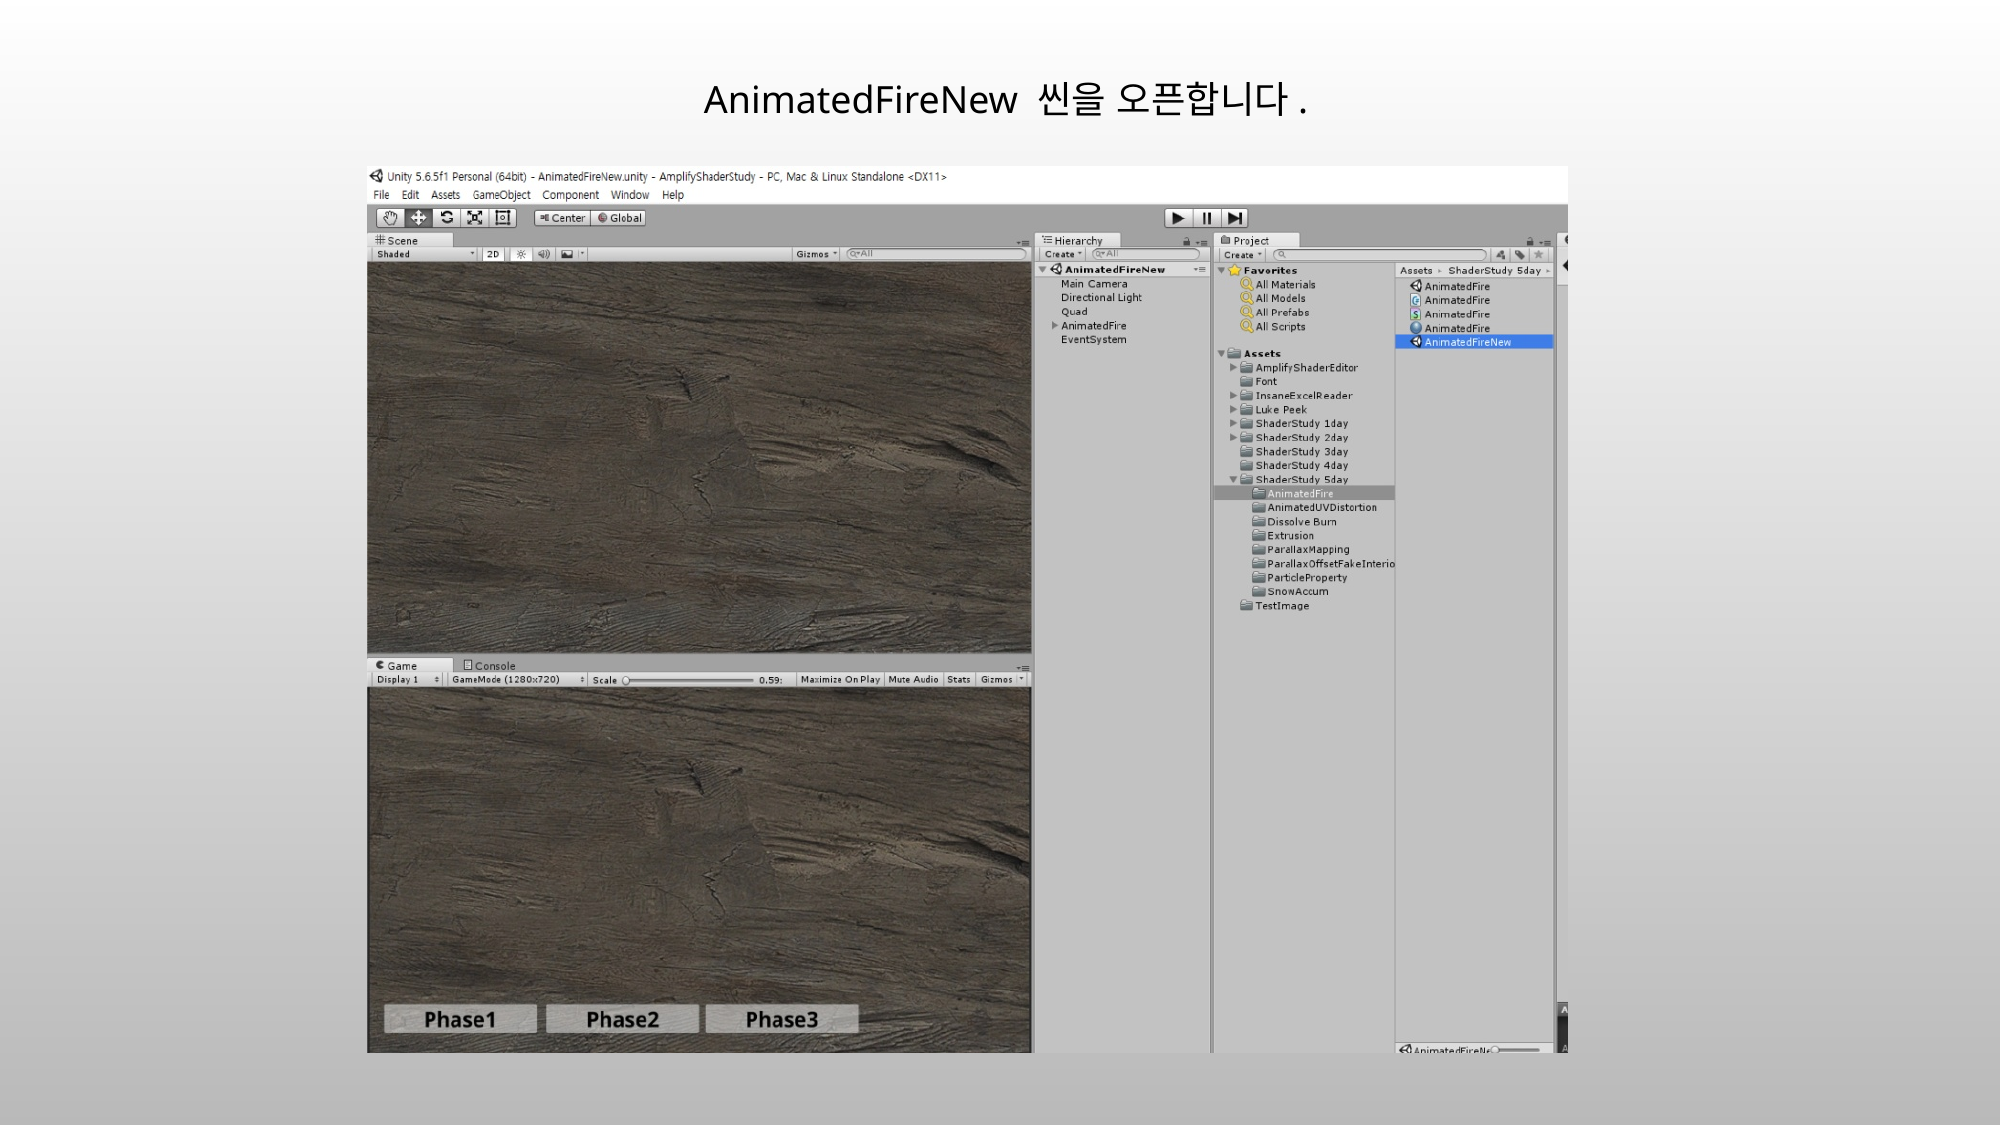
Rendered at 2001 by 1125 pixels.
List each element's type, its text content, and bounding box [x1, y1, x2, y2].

picture [367, 165, 1568, 1053]
text_box AnimatedFireNew 씬을 오픈합니다. [689, 65, 1306, 129]
